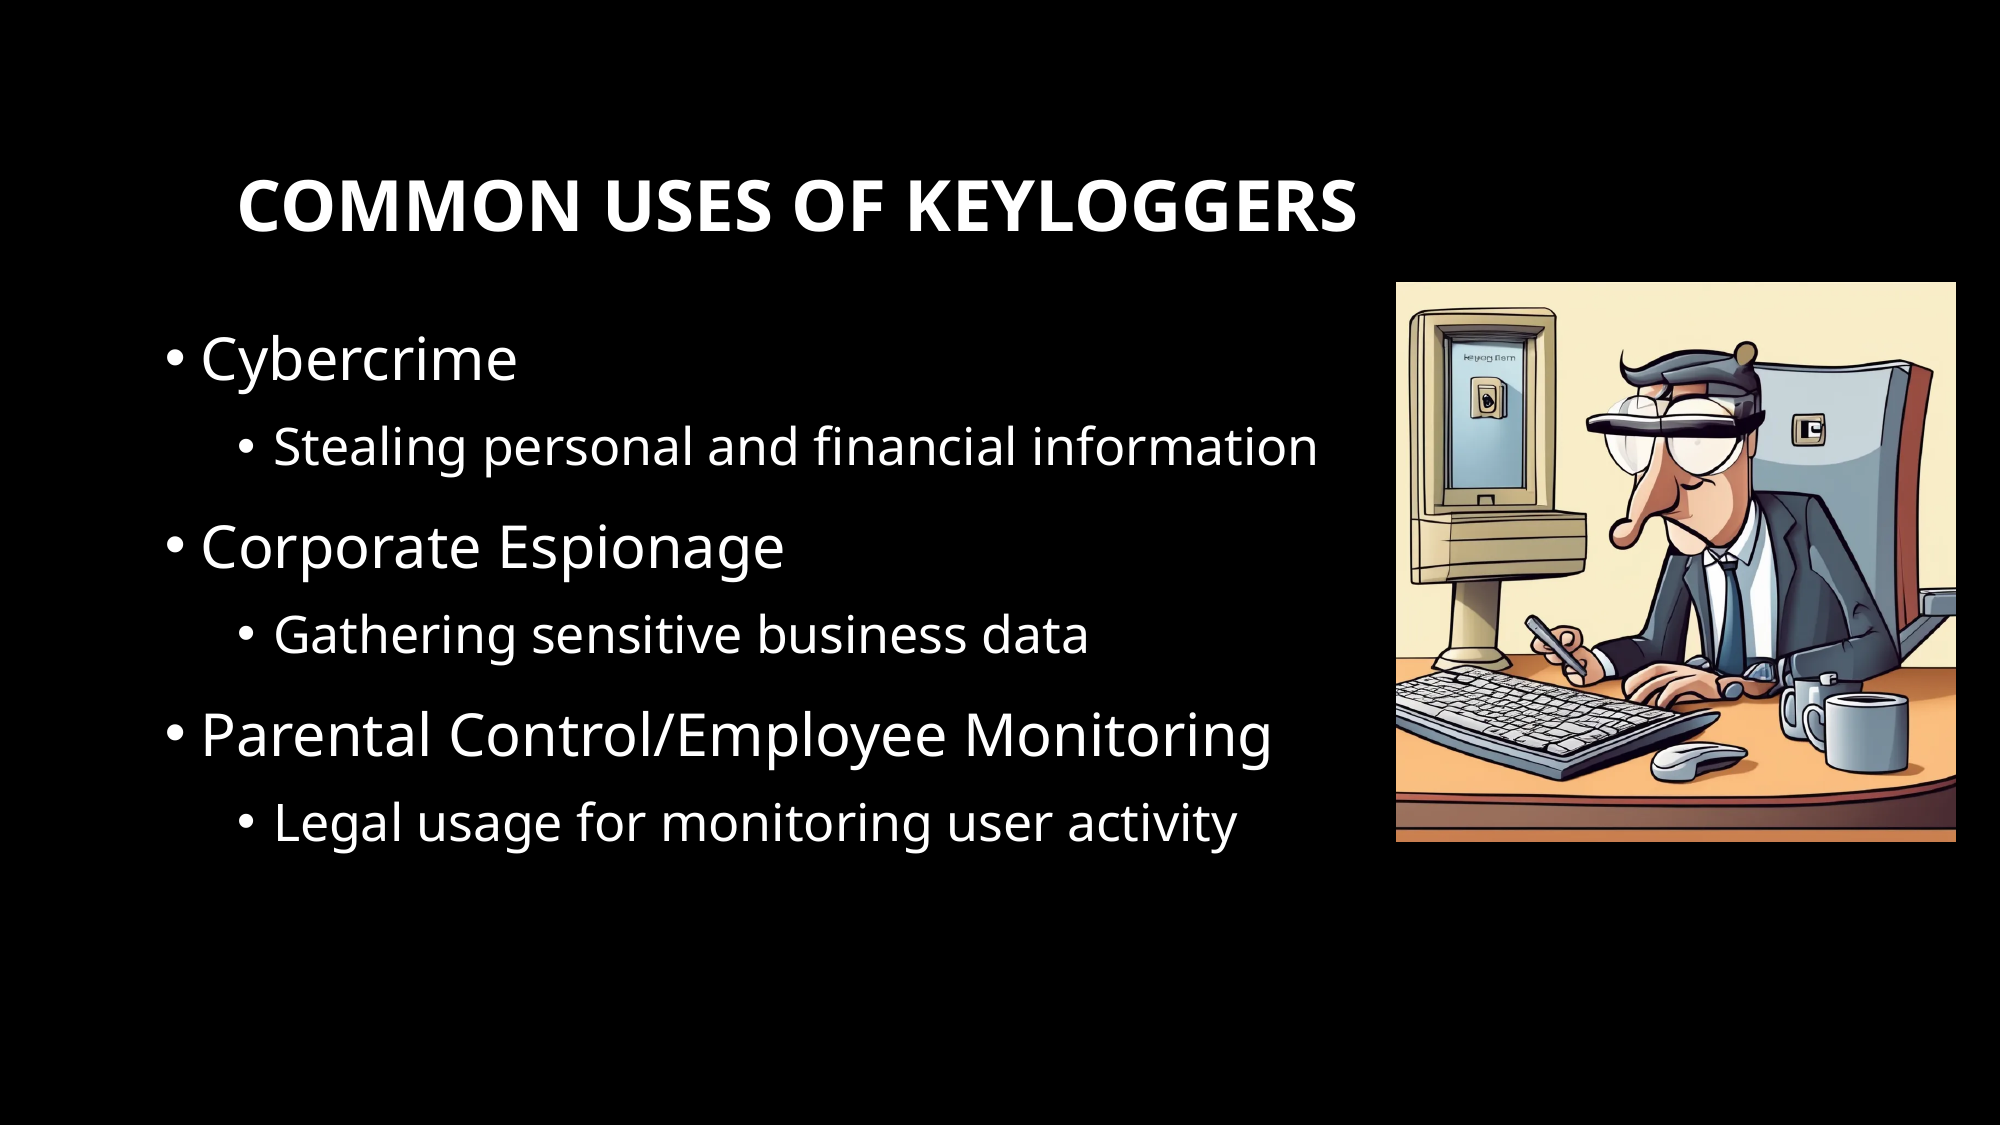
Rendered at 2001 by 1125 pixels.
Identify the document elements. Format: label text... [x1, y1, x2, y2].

picture [1395, 282, 1956, 843]
title Common Uses of Keyloggers [149, 99, 1446, 299]
list Cybercrime Stealing personal and financial information Corporate Espionage Gathering sensitive business data Parental Control/Employee Monitoring Legal usage for monitoring user activity [149, 299, 1446, 866]
